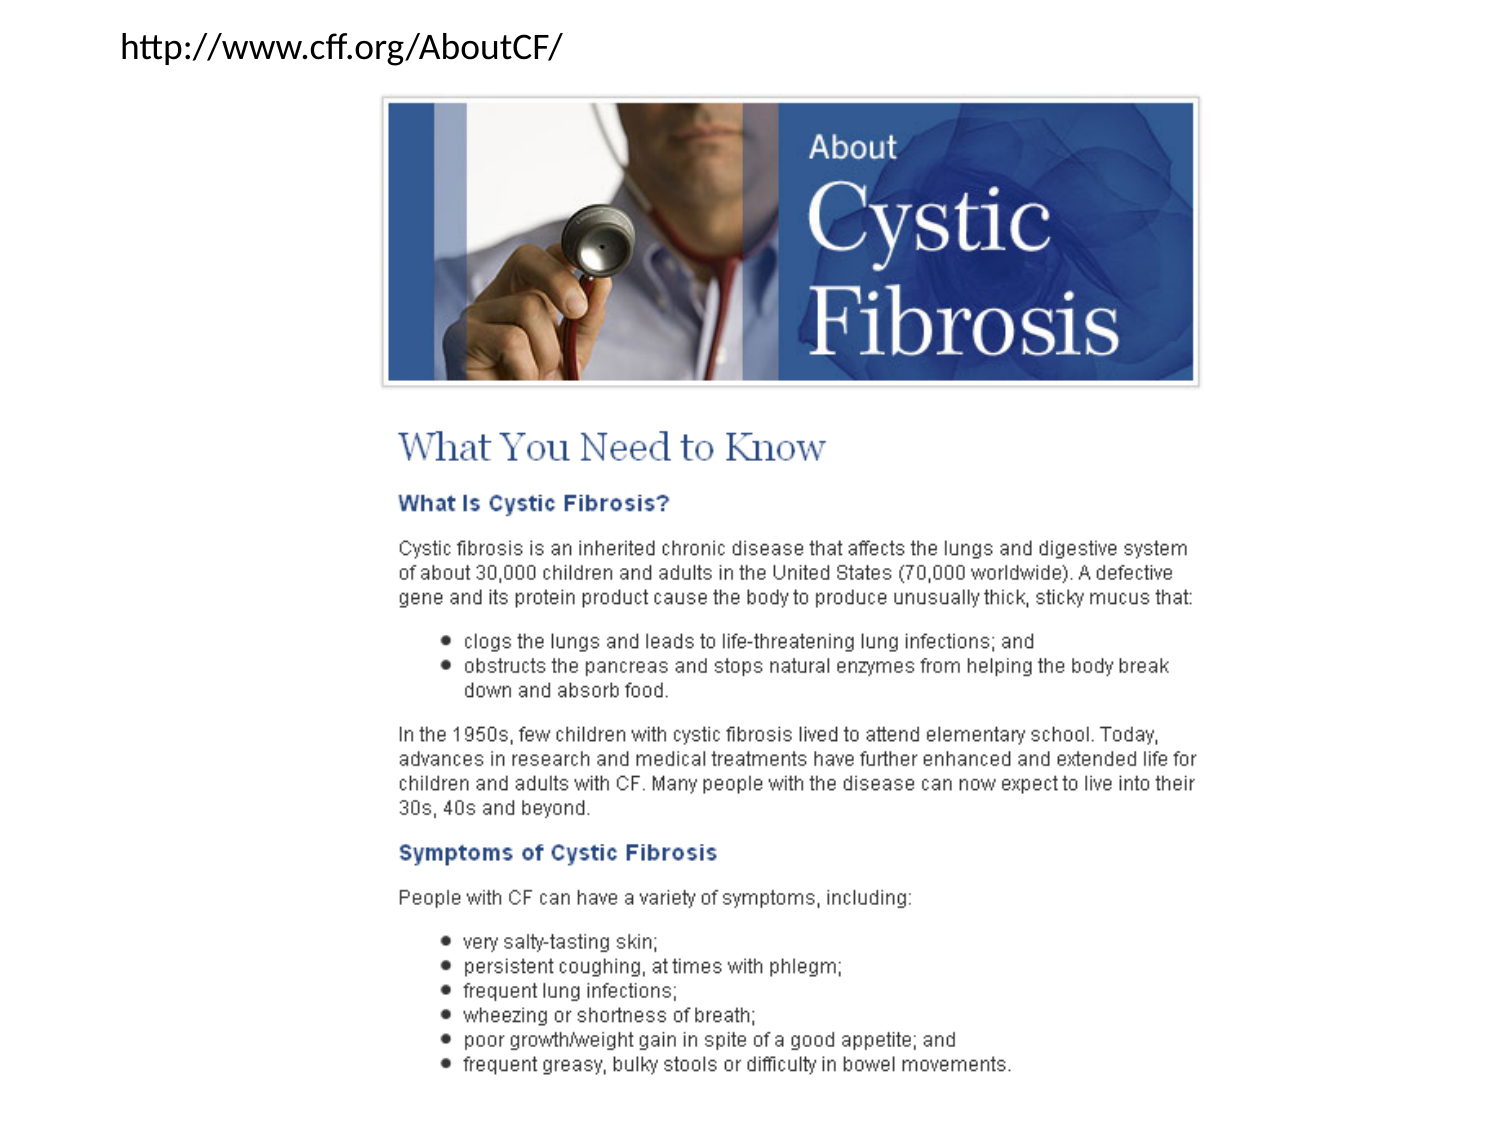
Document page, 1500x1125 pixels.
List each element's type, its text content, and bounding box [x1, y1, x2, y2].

text_box http://www.cff.org/AboutCF/ [105, 14, 579, 75]
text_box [378, 87, 1213, 1096]
